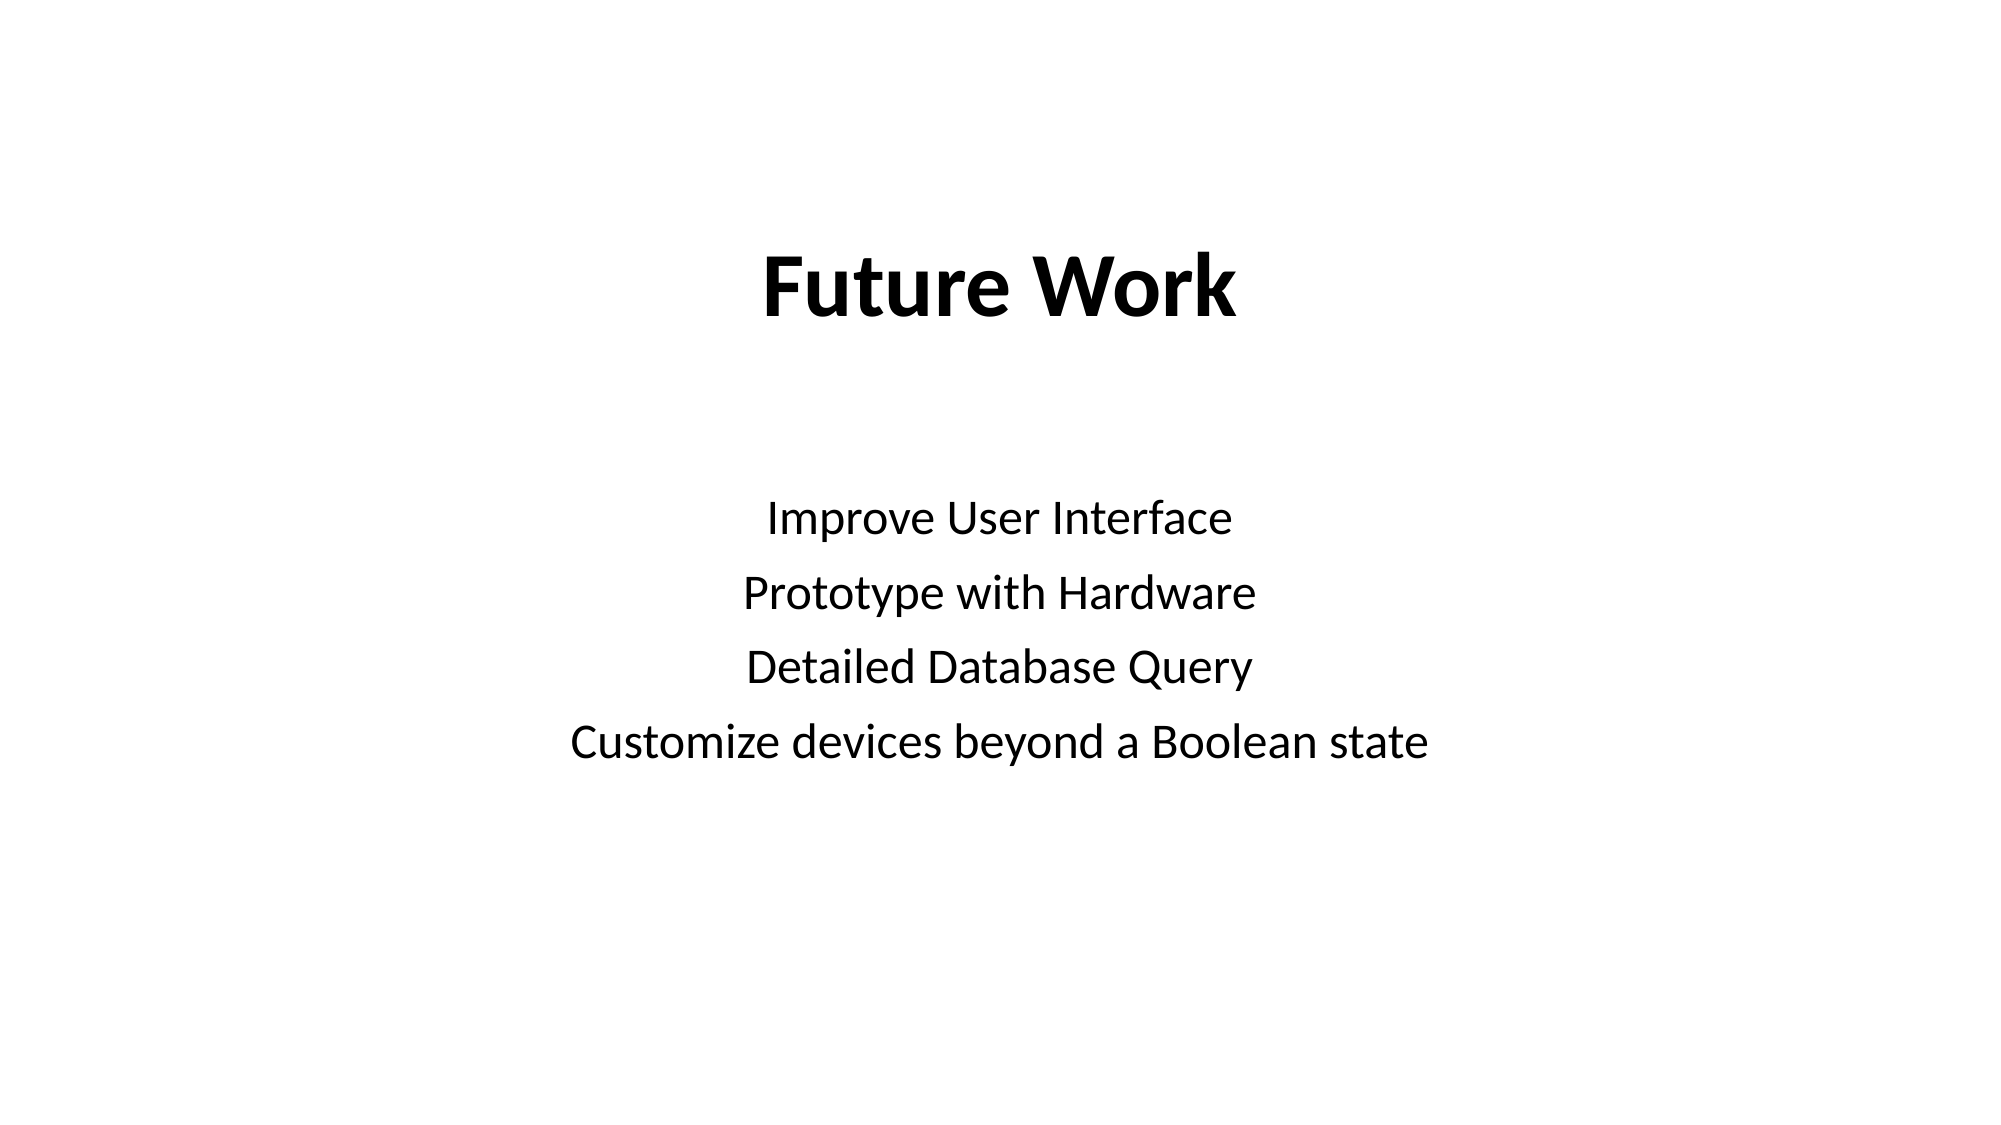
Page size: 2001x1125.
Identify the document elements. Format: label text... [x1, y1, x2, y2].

subtitle Future Work [154, 230, 1846, 409]
text_box Improve User Interface Prototype with Hardware Detailed Database Query Customize devices beyond a Boolean state [154, 483, 1846, 806]
